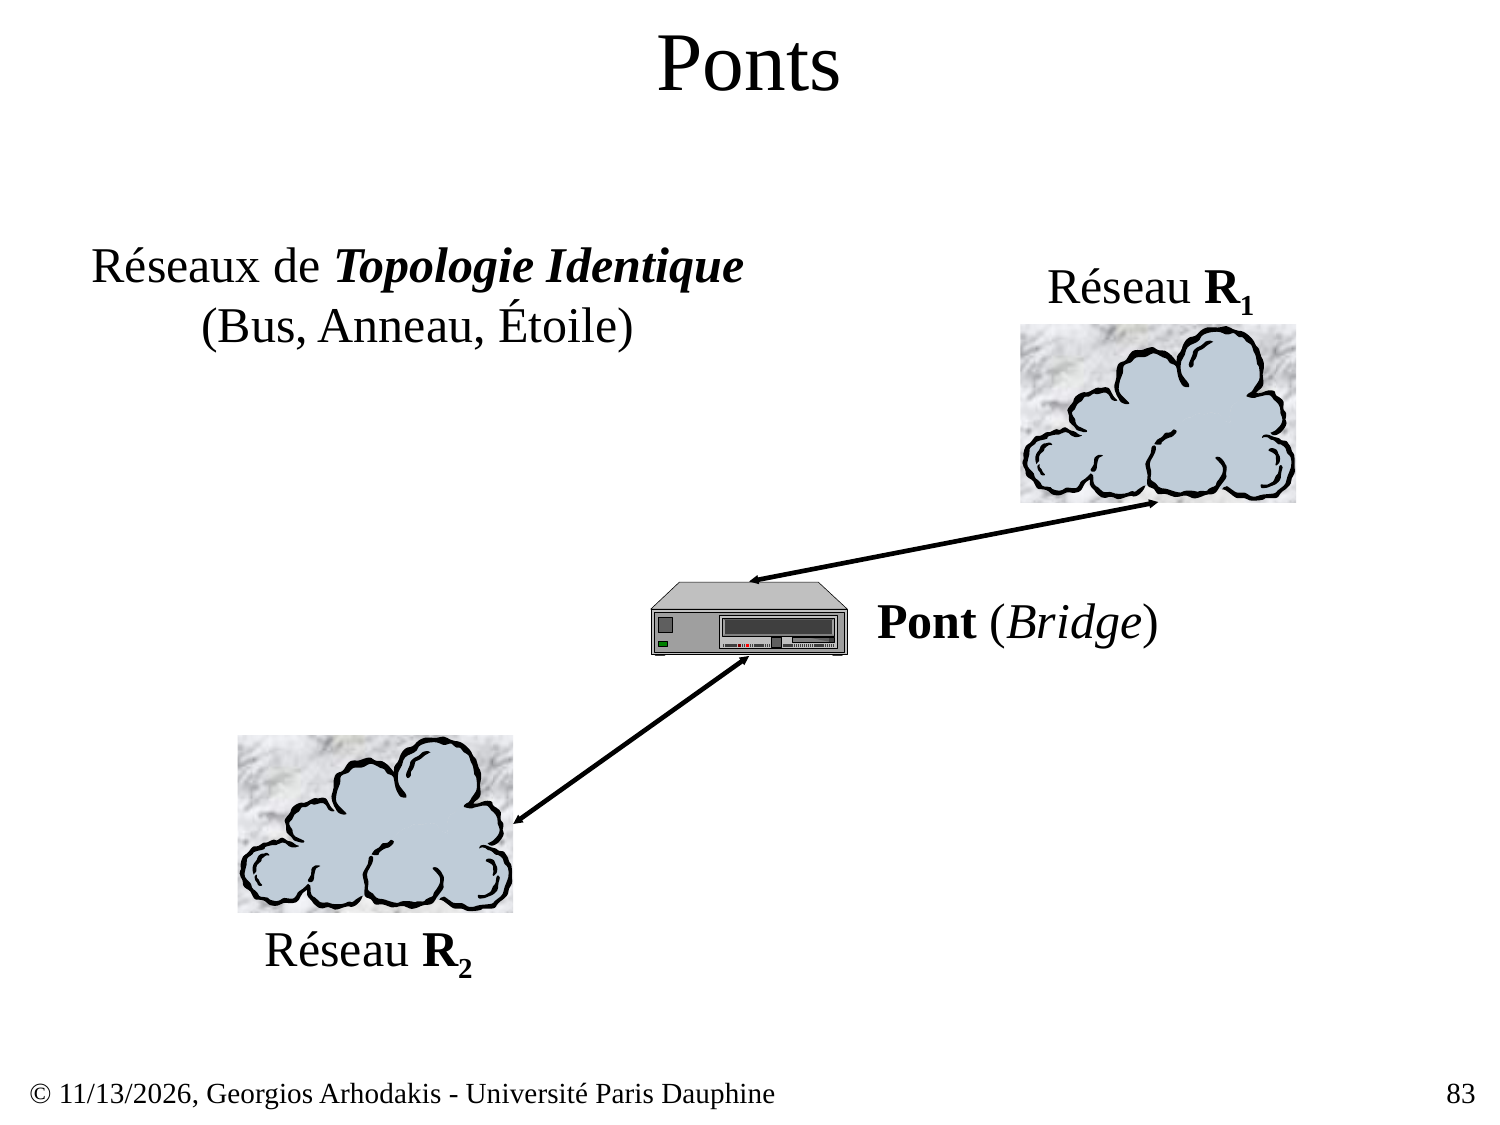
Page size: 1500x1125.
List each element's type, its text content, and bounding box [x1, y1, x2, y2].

text_box Pont (Bridge) [862, 581, 1175, 657]
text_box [649, 581, 849, 657]
text_box Réseaux de Topologie Identique (Bus, Anneau, Étoile) [74, 225, 762, 360]
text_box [748, 501, 1159, 582]
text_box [513, 655, 750, 825]
slide_number 83 [1328, 1074, 1476, 1110]
text_box Réseau R1 [1032, 246, 1284, 323]
footer Georgios Arhodakis - Université Paris Dauphine [206, 1074, 1093, 1110]
title Ponts [111, 0, 1387, 159]
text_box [237, 735, 514, 913]
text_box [1019, 324, 1297, 503]
text_box Réseau R2 [250, 921, 501, 992]
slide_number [29, 1074, 206, 1110]
